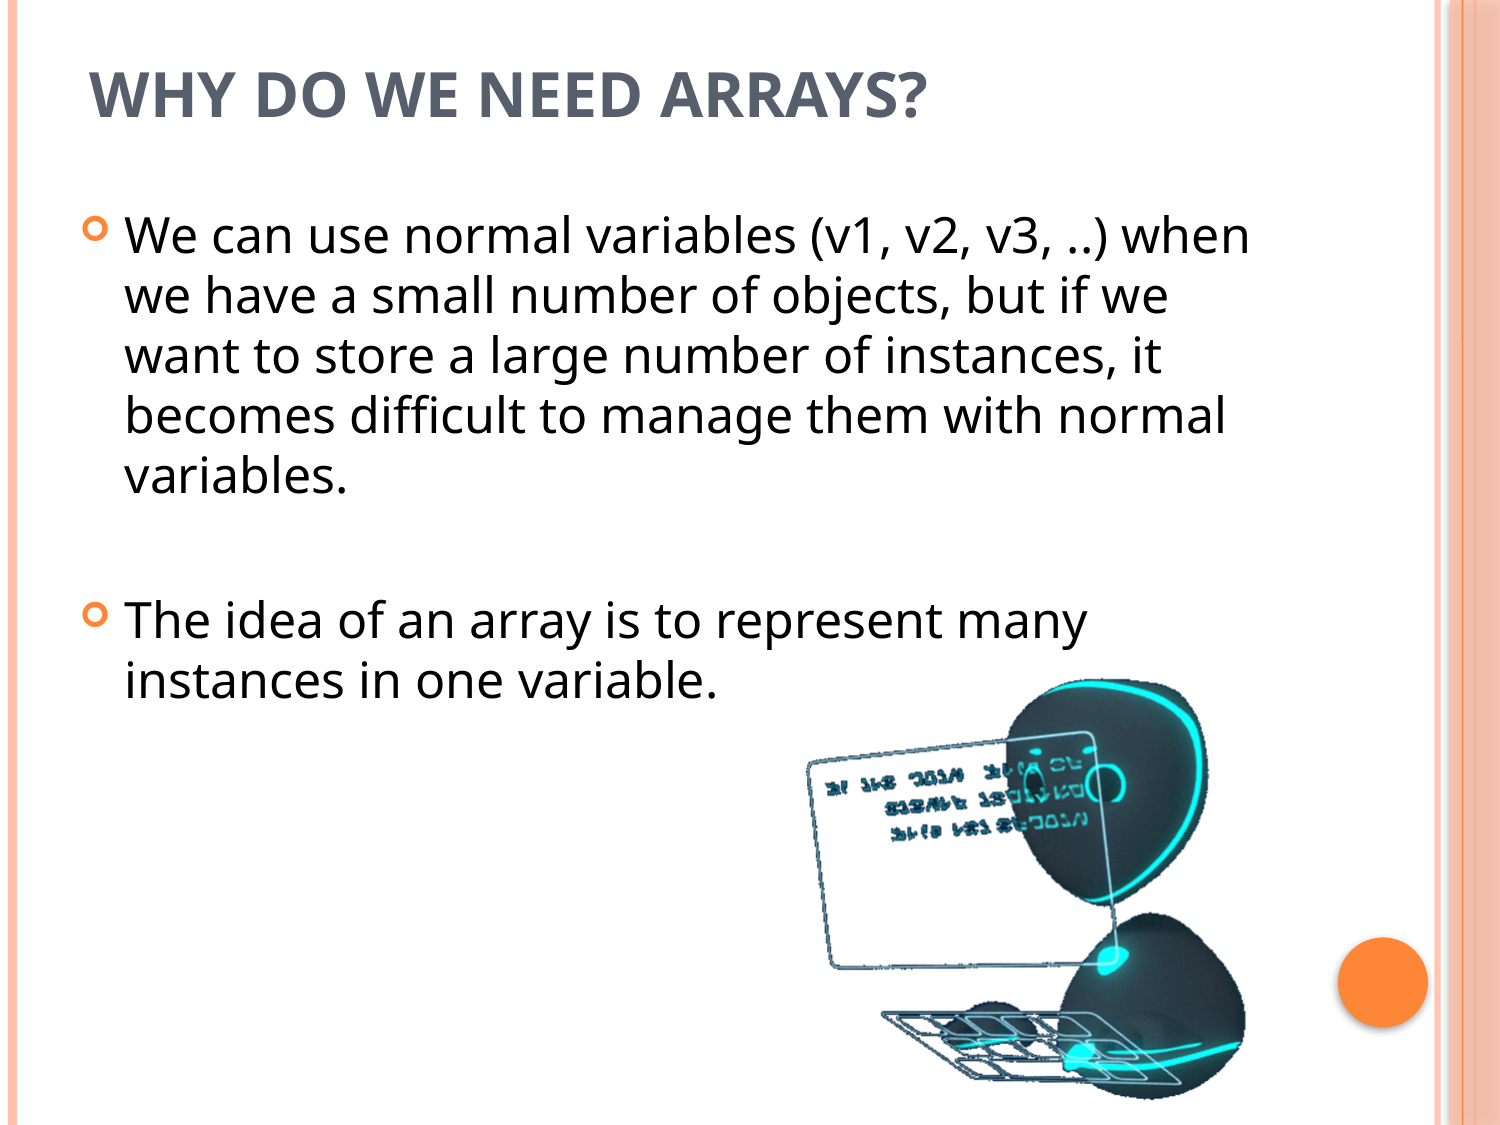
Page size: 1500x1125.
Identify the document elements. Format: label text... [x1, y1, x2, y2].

picture [750, 558, 1428, 1121]
title Why do we need arrays? [75, 45, 1300, 138]
list We can use normal variables (v1, v2, v3, ..) when we have a small number of objects, but if we want to store a large number of instances, it becomes difficult to manage them with normal variables. The idea of an array is to represent many instances in one variable. [64, 196, 1290, 740]
